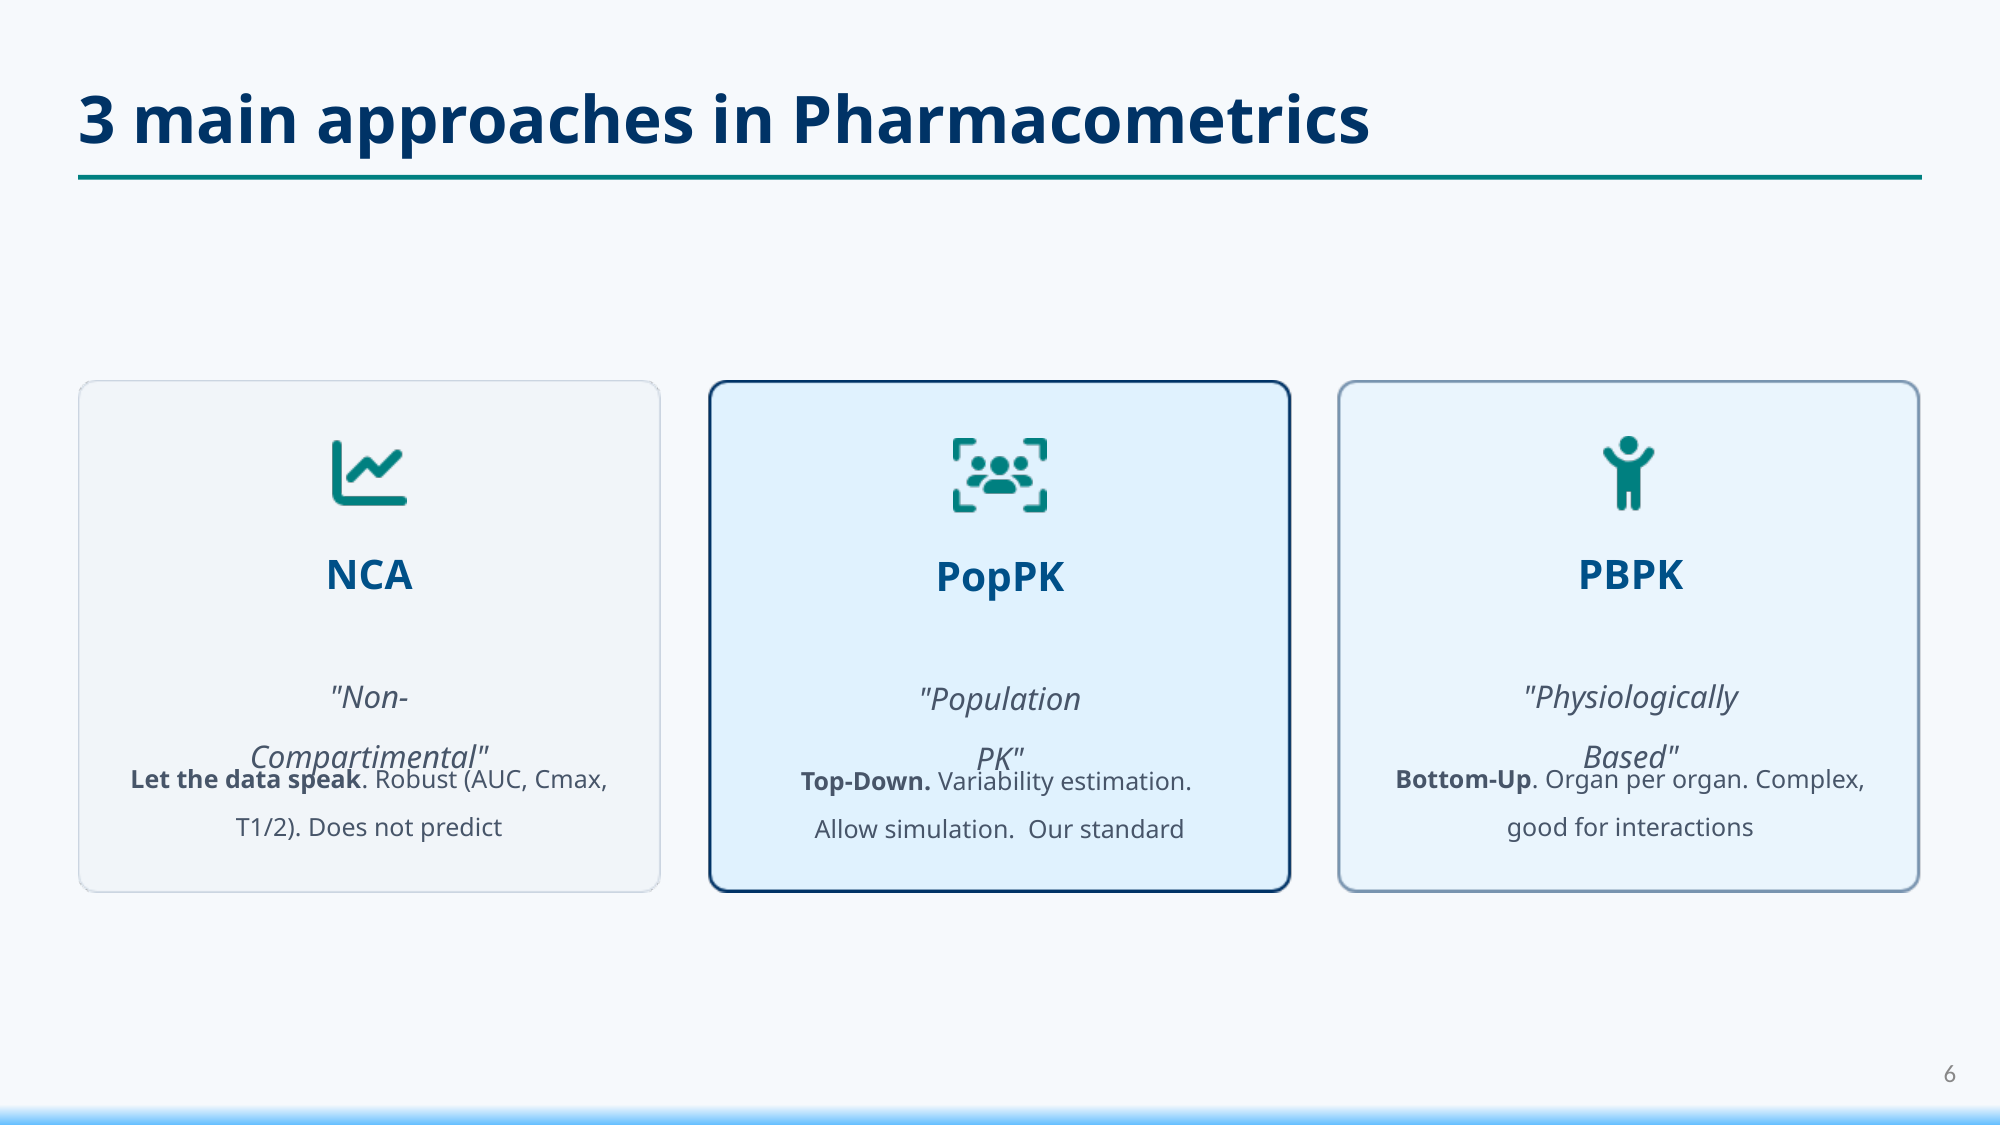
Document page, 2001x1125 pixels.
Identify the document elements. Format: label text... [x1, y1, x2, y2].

slide_number 6 [1621, 1042, 1972, 1103]
text_box 3 main approaches in Pharmacometrics [78, 78, 2000, 157]
picture [1336, 380, 1923, 894]
picture [77, 380, 661, 894]
text_box [78, 174, 1922, 180]
picture [707, 380, 1293, 894]
